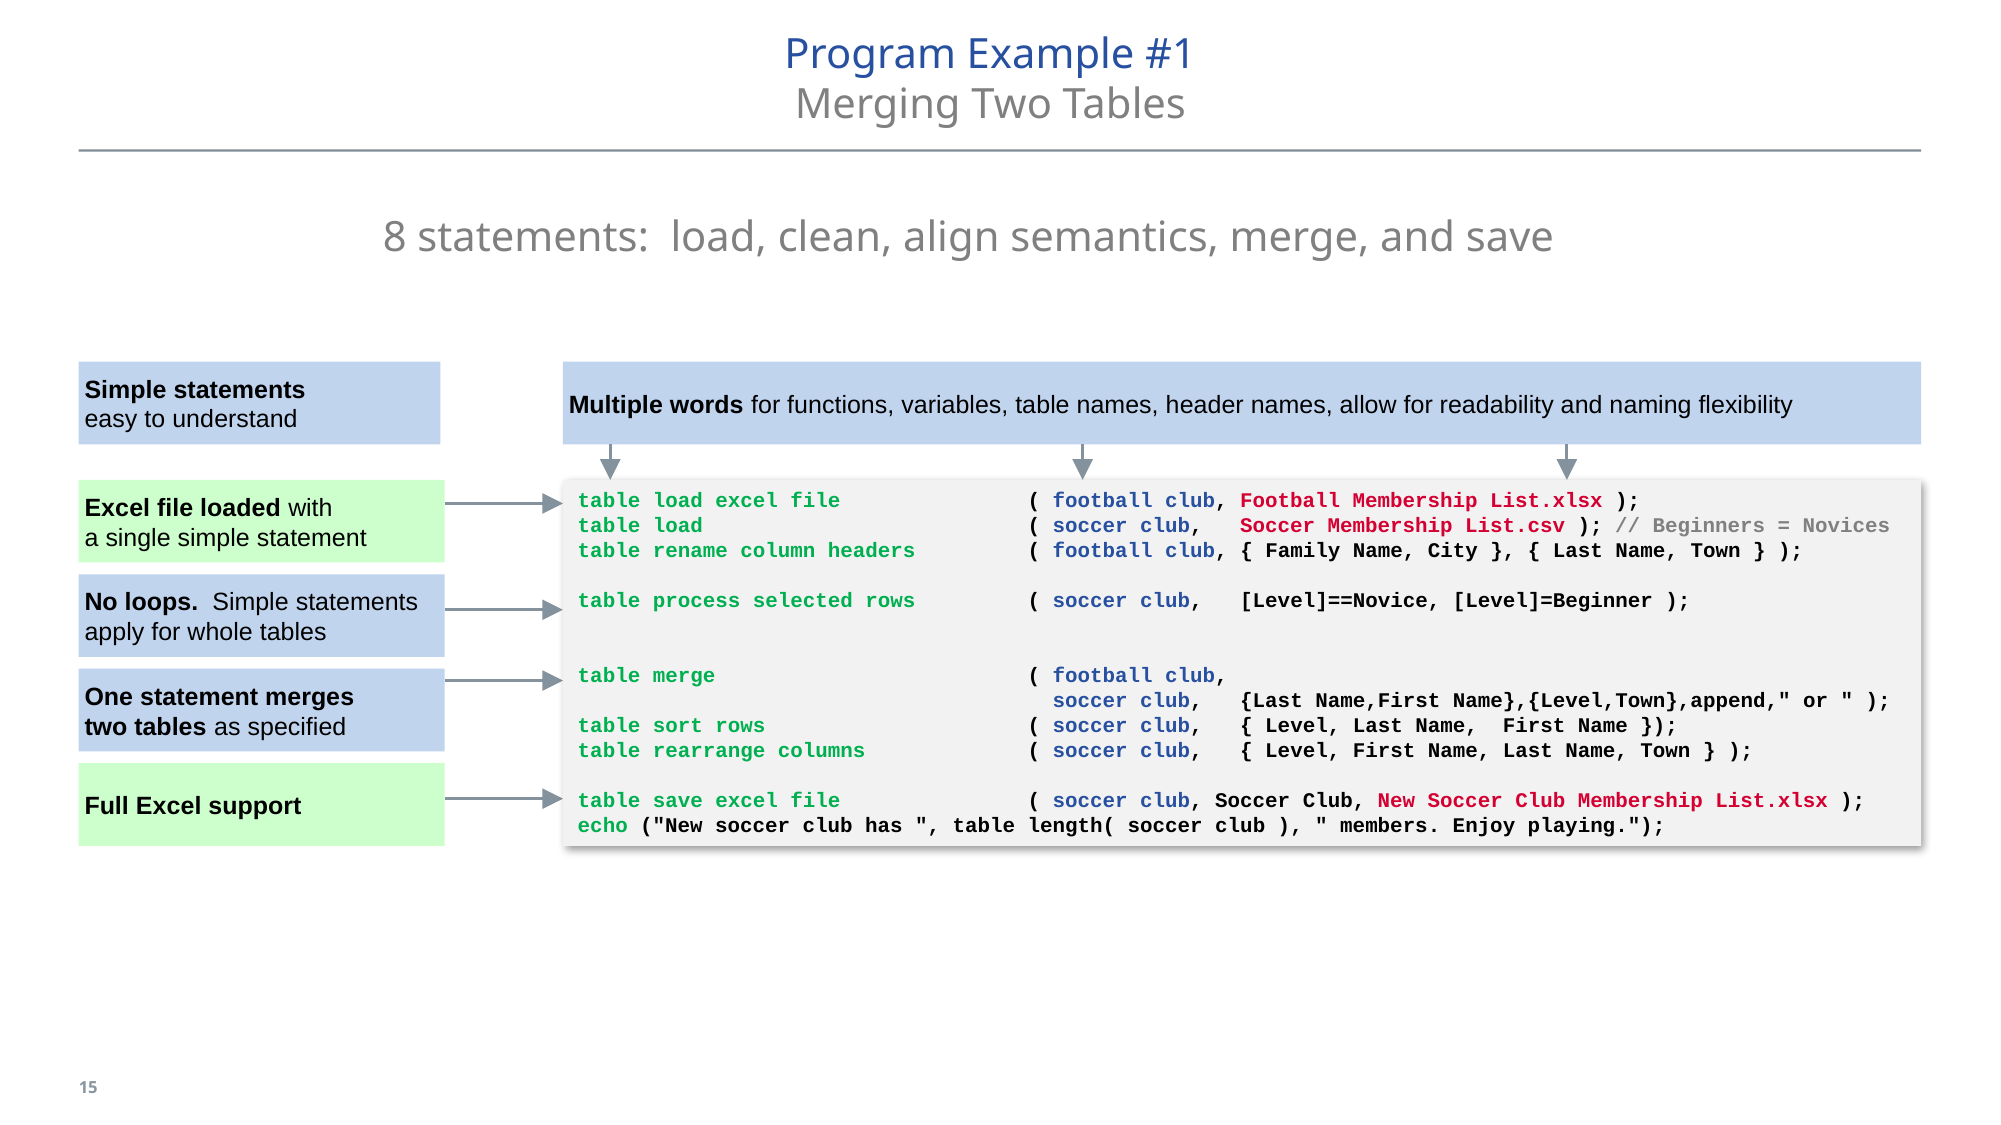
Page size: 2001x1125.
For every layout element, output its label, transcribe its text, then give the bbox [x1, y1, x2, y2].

text_box One statement merges two tables as specified [77, 667, 447, 753]
text_box Multiple words for functions, variables, table names, header names, allow for readability and naming flexibility [561, 360, 1923, 446]
text_box Excel file loaded with a single simple statement [77, 478, 447, 564]
text_box Simple statements easy to understand [77, 360, 442, 446]
text_box table load excel file ( football club, Football Membership List.xlsx ); table load ( soccer club, Soccer Membership List.csv ); // Beginners = Novices table rename column headers ( football club, { Family Name, City }, { Last Name, Town } ); table process selected rows ( soccer club, [Level]==Novice, [Level]=Beginner ); table merge ( football club, soccer club, {Last Name,First Name},{Level,Town},append," or " ); table sort rows ( soccer club, { Level, Last Name, First Name }); table rearrange columns ( soccer club, { Level, First Name, Last Name, Town } ); table save excel file ( soccer club, Soccer Club, New Soccer Club Membership List.xlsx ); echo ("New soccer club has ", table length( soccer club ), " members. Enjoy playing."); [562, 479, 1922, 846]
text_box Full Excel support [77, 761, 447, 848]
text_box No loops. Simple statements apply for whole tables [77, 572, 447, 659]
title 8 statements: load, clean, align semantics, merge, and save [55, 202, 1898, 273]
text_box Program Example #1 Merging Two Tables [76, 19, 1920, 137]
